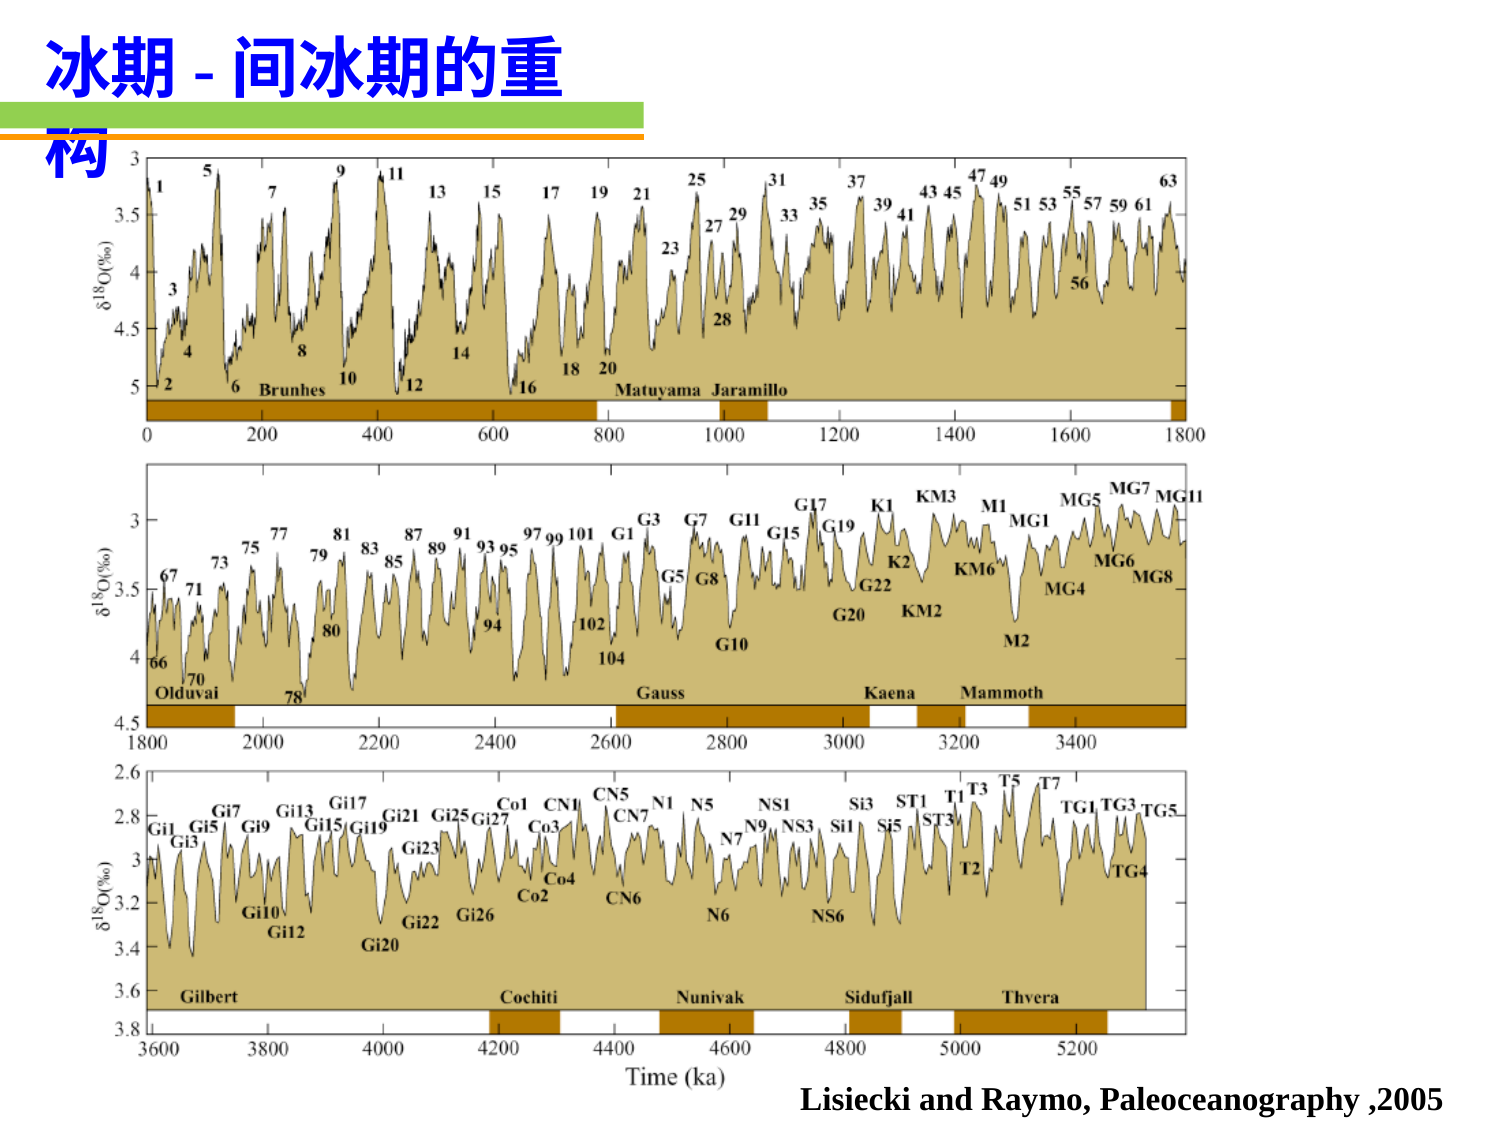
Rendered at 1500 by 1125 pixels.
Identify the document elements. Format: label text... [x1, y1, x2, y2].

text_box 冰期-间冰期的重构 [29, 146, 83, 194]
picture [88, 136, 1211, 1095]
text_box 冰期-间冰期的重构 [29, 18, 632, 100]
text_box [0, 101, 644, 138]
text_box Lisiecki and Raymo, Paleoceanography ,2005 [785, 1069, 1500, 1125]
